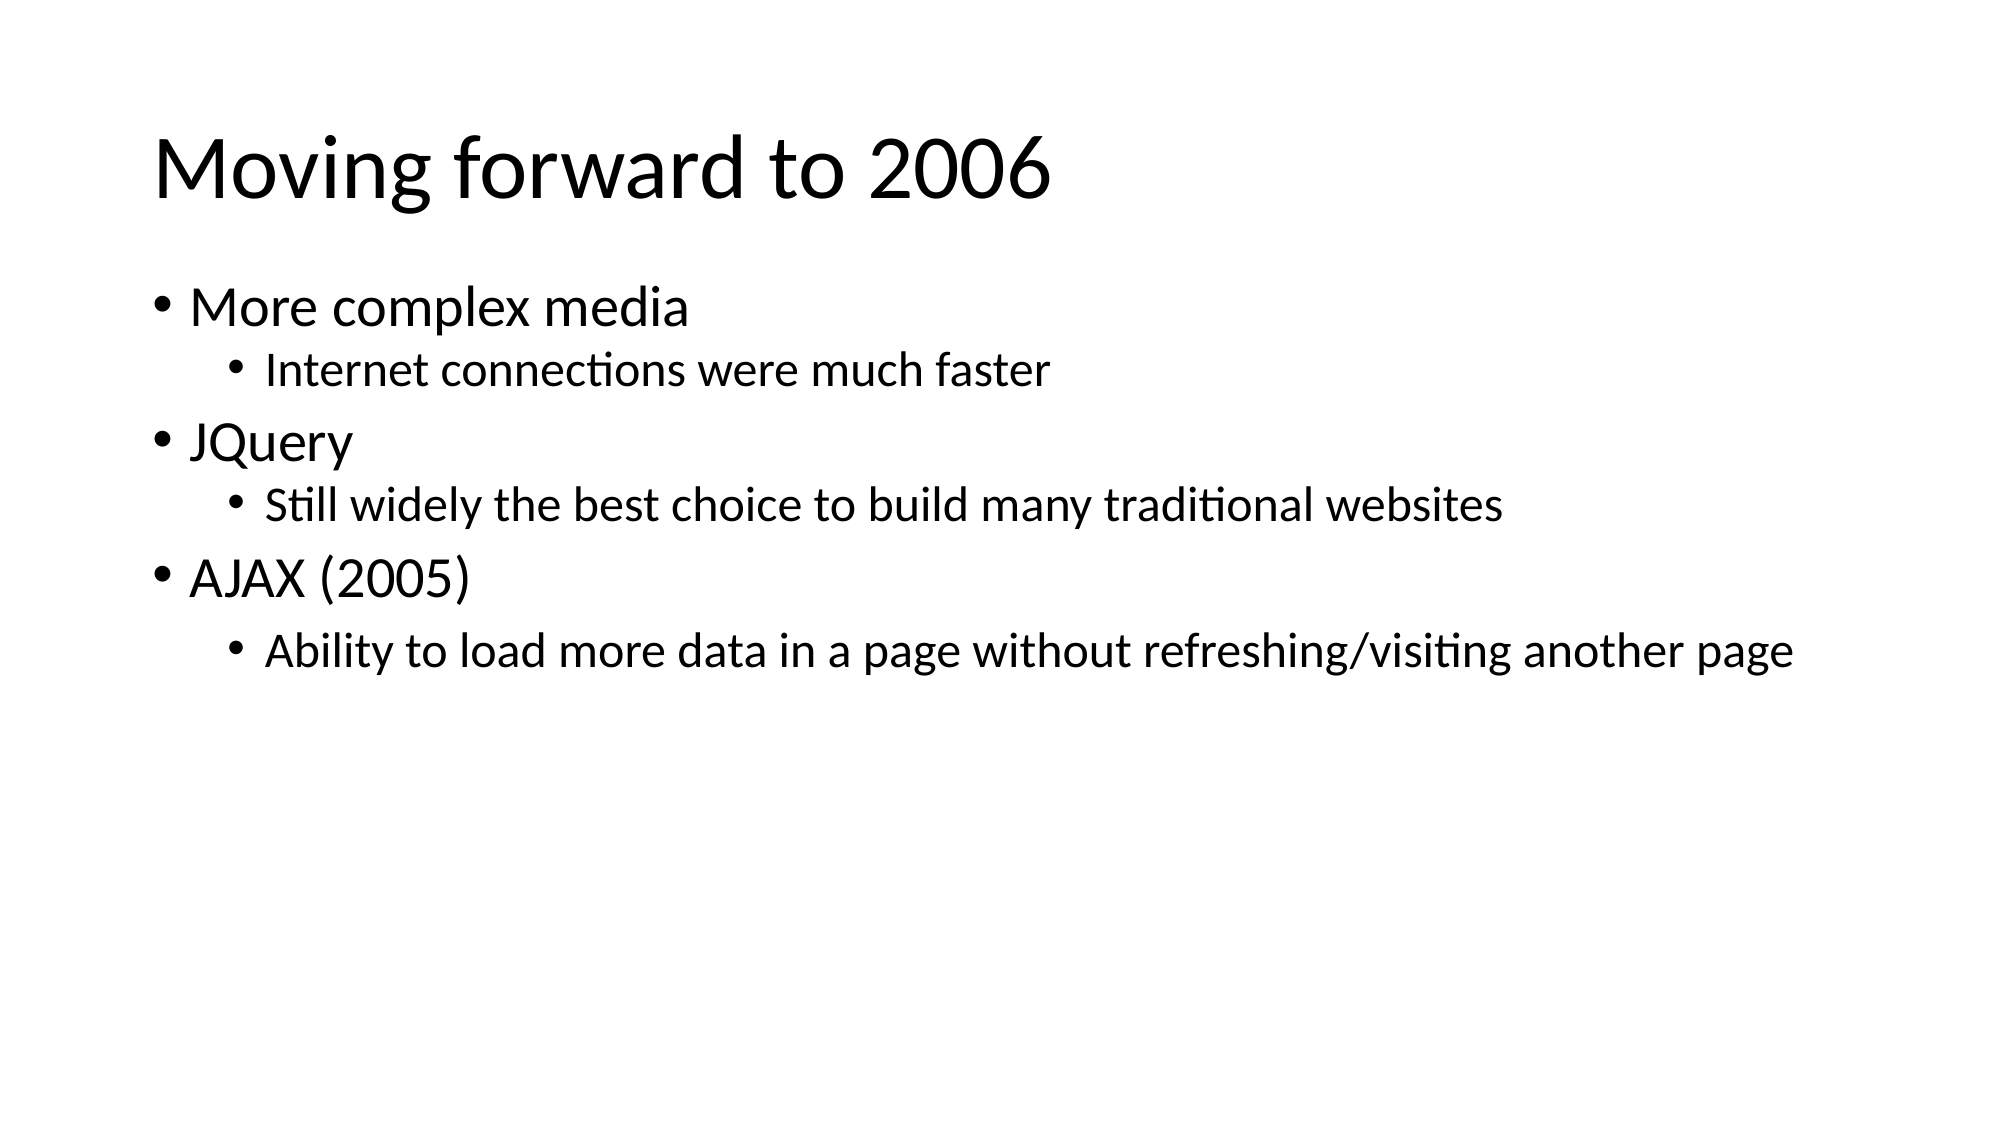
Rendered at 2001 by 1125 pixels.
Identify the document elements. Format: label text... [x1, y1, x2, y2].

list More complex media Internet connections were much faster JQuery Still widely the best choice to build many traditional websites AJAX (2005) Ability to load more data in a page without refreshing/visiting another page [137, 274, 1863, 989]
title Moving forward to 2006 [137, 59, 1863, 274]
